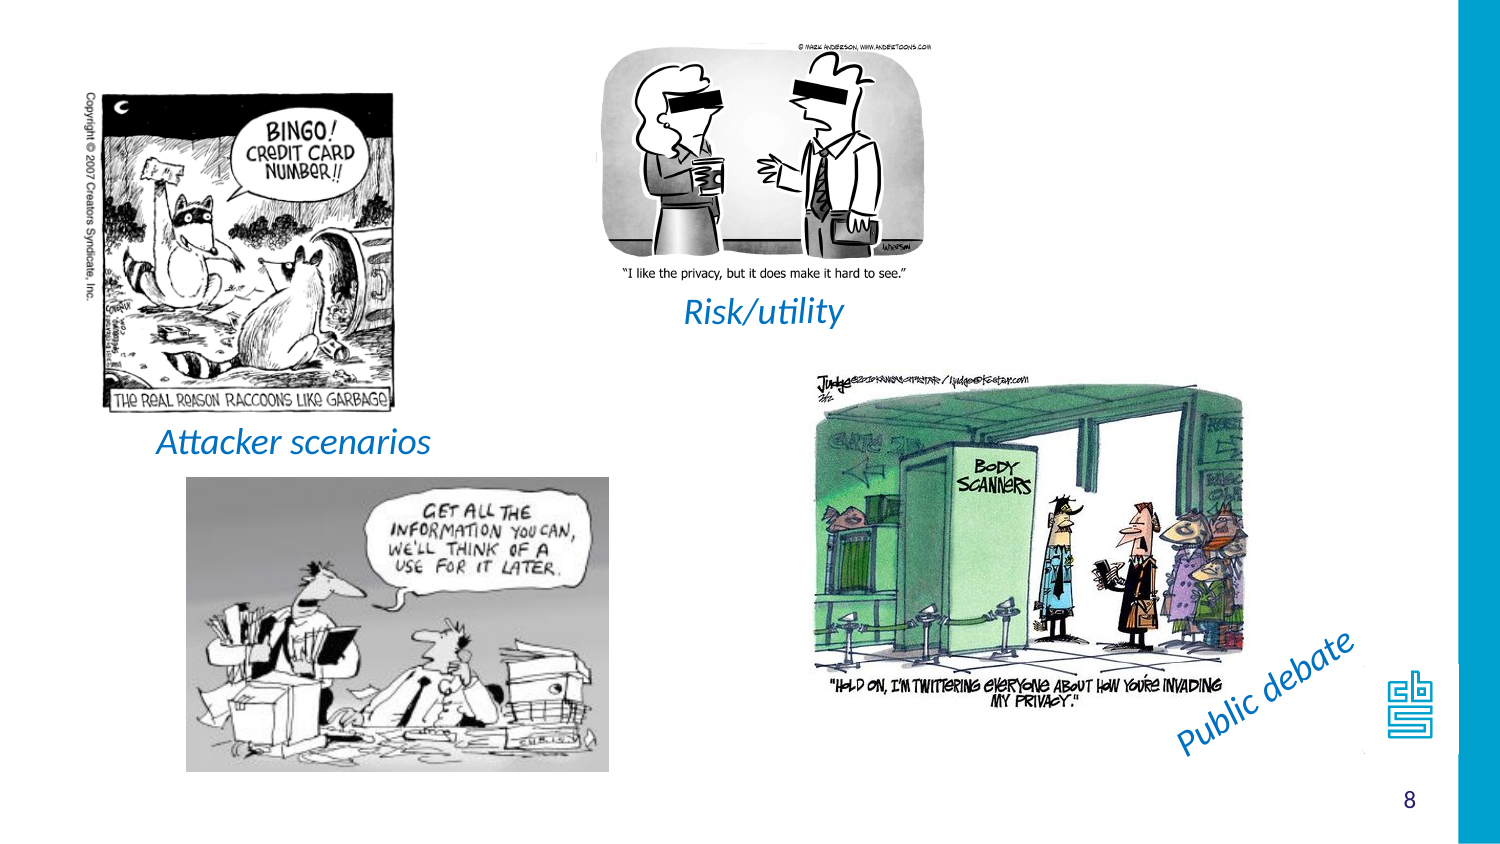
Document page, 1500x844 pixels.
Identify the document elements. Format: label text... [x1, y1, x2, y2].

slide_number 8 [1361, 772, 1459, 826]
text_box Attacker scenarios [83, 409, 505, 470]
picture [596, 43, 932, 289]
picture [186, 477, 609, 772]
picture [808, 368, 1250, 711]
text_box Risk/utility [552, 277, 976, 342]
picture [82, 90, 398, 417]
text_box Public debate [1122, 583, 1405, 796]
picture [1361, 664, 1458, 754]
